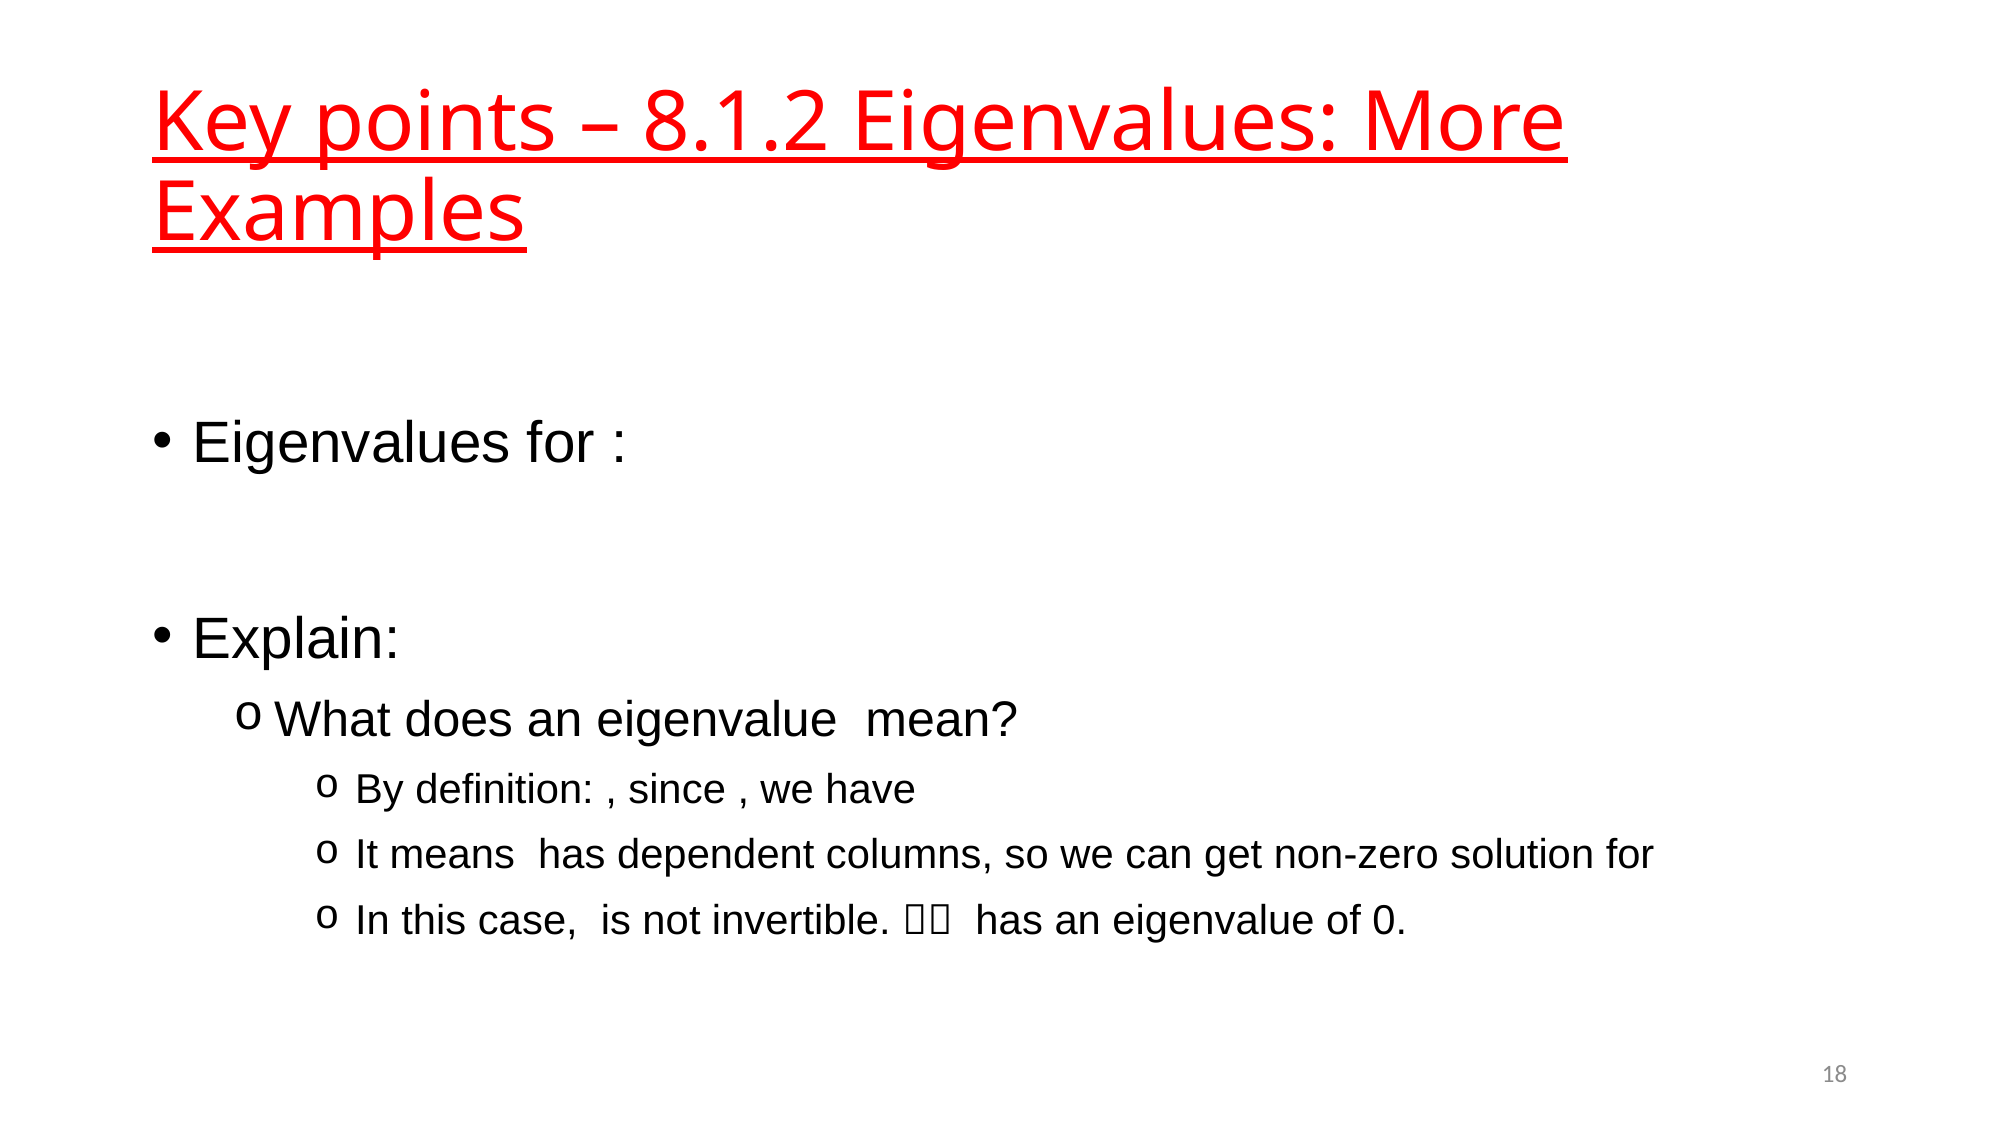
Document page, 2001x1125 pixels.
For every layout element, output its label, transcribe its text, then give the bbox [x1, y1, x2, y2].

title Key points – 8.1.2 Eigenvalues: More Examples [137, 59, 1863, 278]
slide_number 18 [1412, 1042, 1863, 1103]
